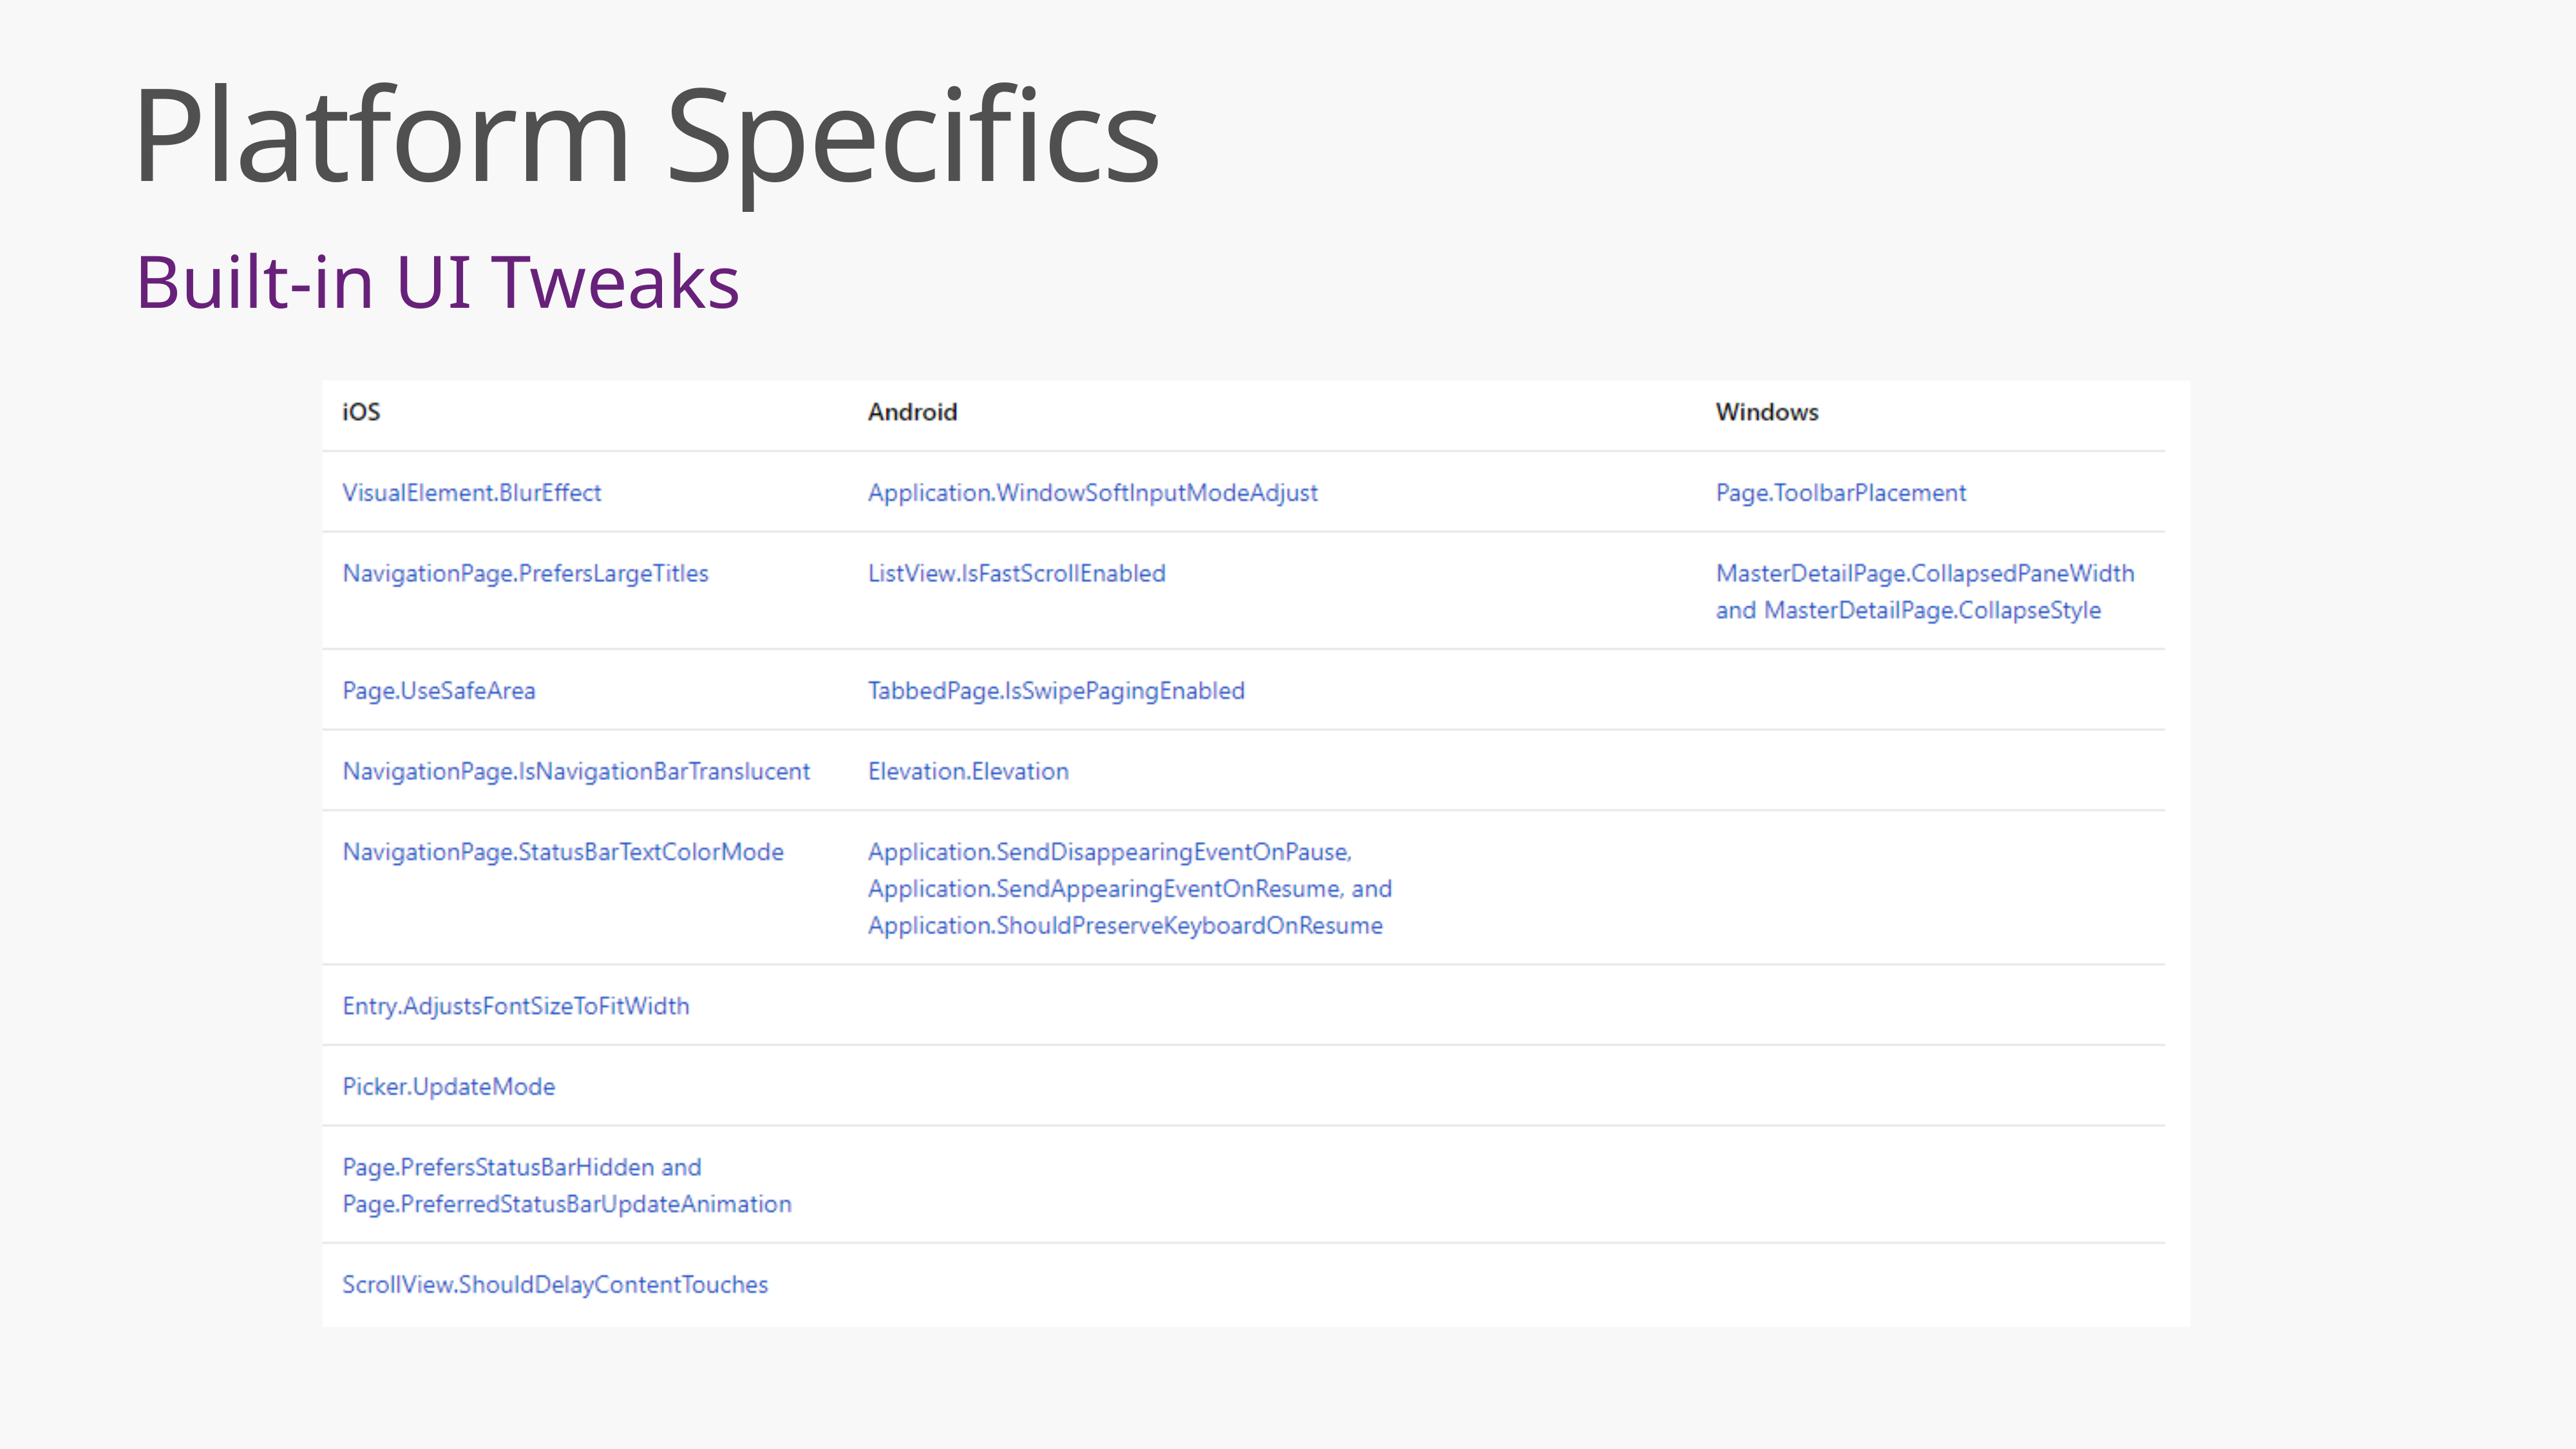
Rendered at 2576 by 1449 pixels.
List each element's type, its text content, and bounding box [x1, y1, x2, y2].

picture [323, 380, 2190, 1327]
list Built-in UI Tweaks [113, 257, 2400, 355]
title Platform Specifics [113, 60, 2576, 257]
